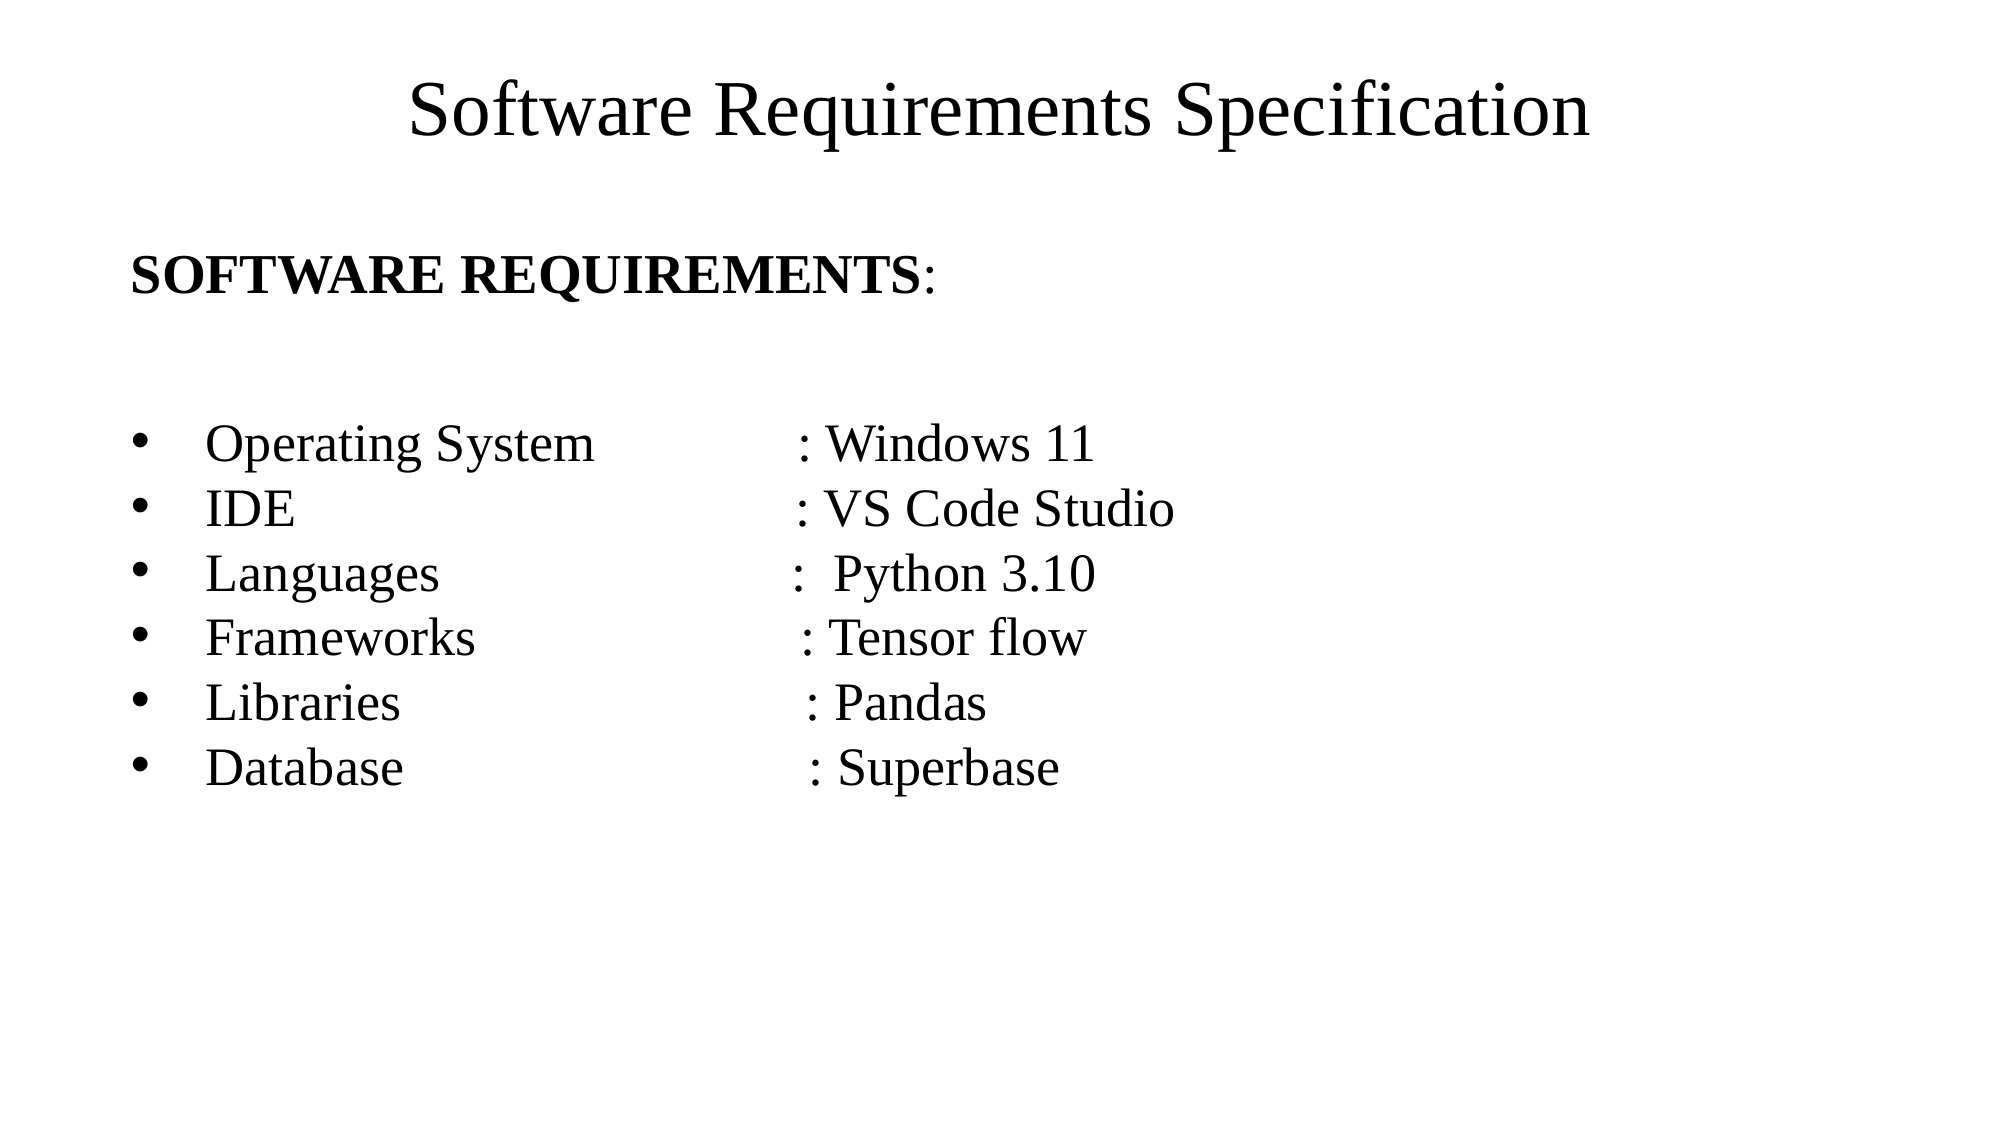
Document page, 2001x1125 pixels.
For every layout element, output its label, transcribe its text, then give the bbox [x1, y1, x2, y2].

text_box SOFTWARE REQUIREMENTS: [116, 229, 1000, 312]
text_box Software Requirements Specification [347, 48, 1653, 159]
text_box Operating System : Windows 11 IDE : VS Code Studio Languages : Python 3.10 Frameworks : Tensor flow Libraries : Pandas Database : Superbase [116, 399, 1868, 804]
